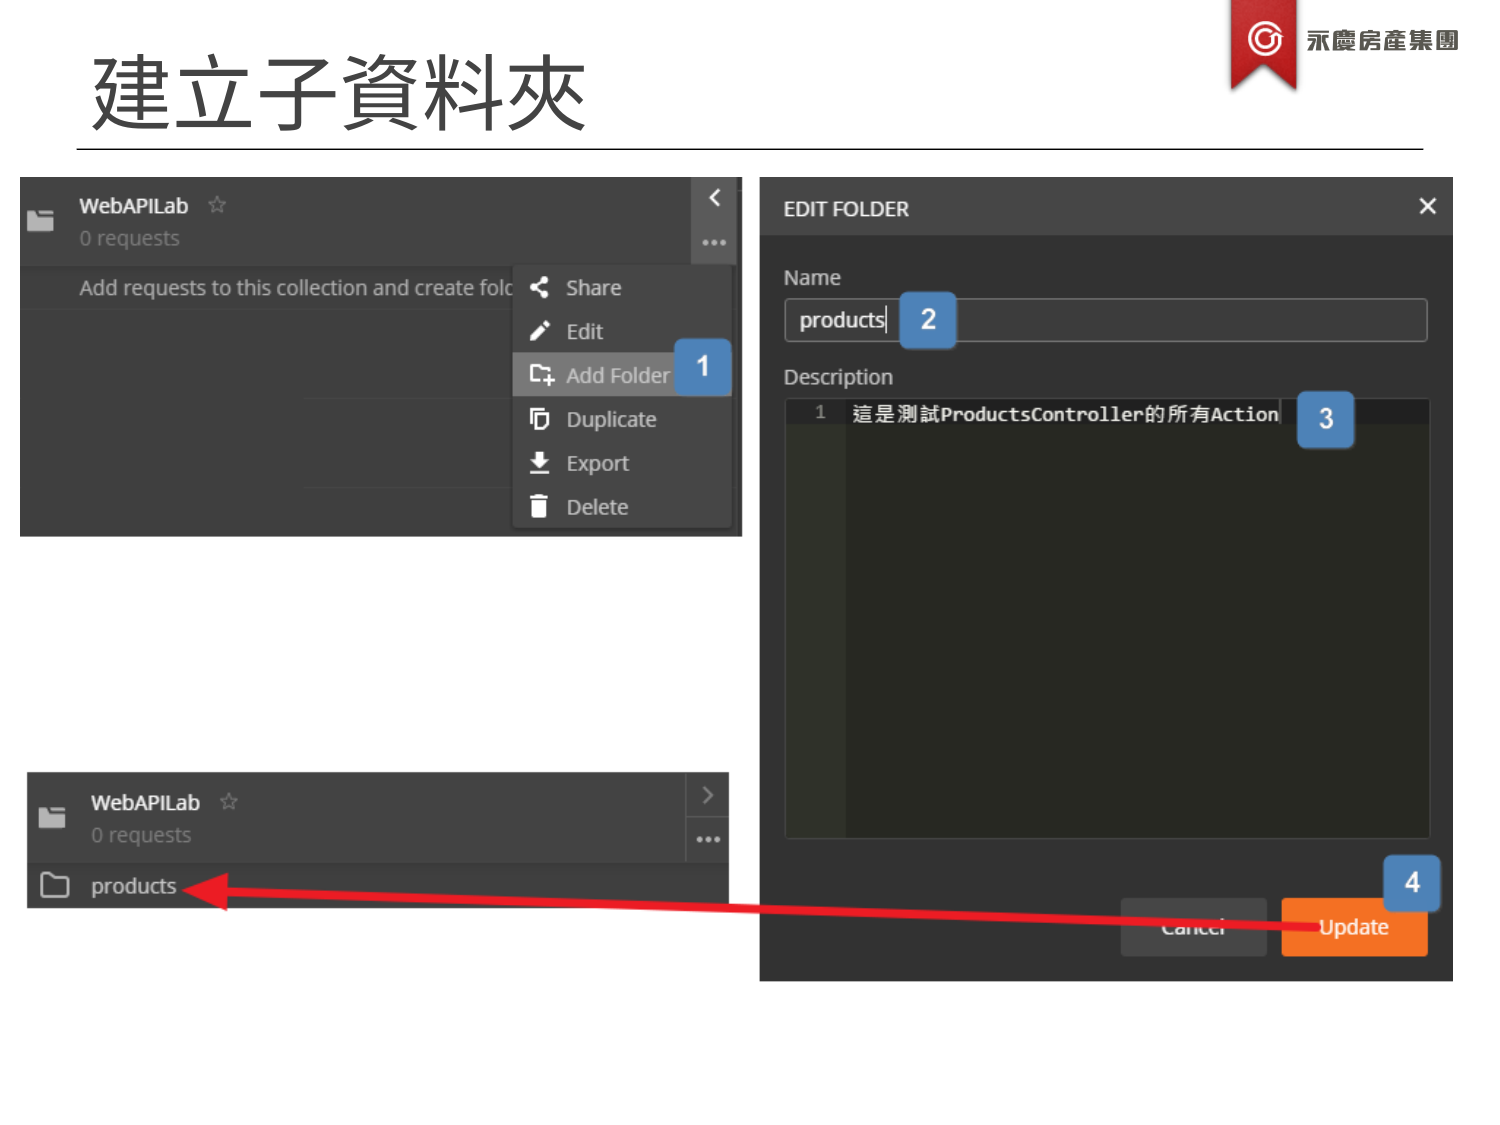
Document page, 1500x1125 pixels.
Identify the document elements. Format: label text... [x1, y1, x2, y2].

text_box 建立子資料夾 [75, 45, 1425, 137]
picture [20, 176, 1453, 983]
picture [1222, 0, 1458, 55]
